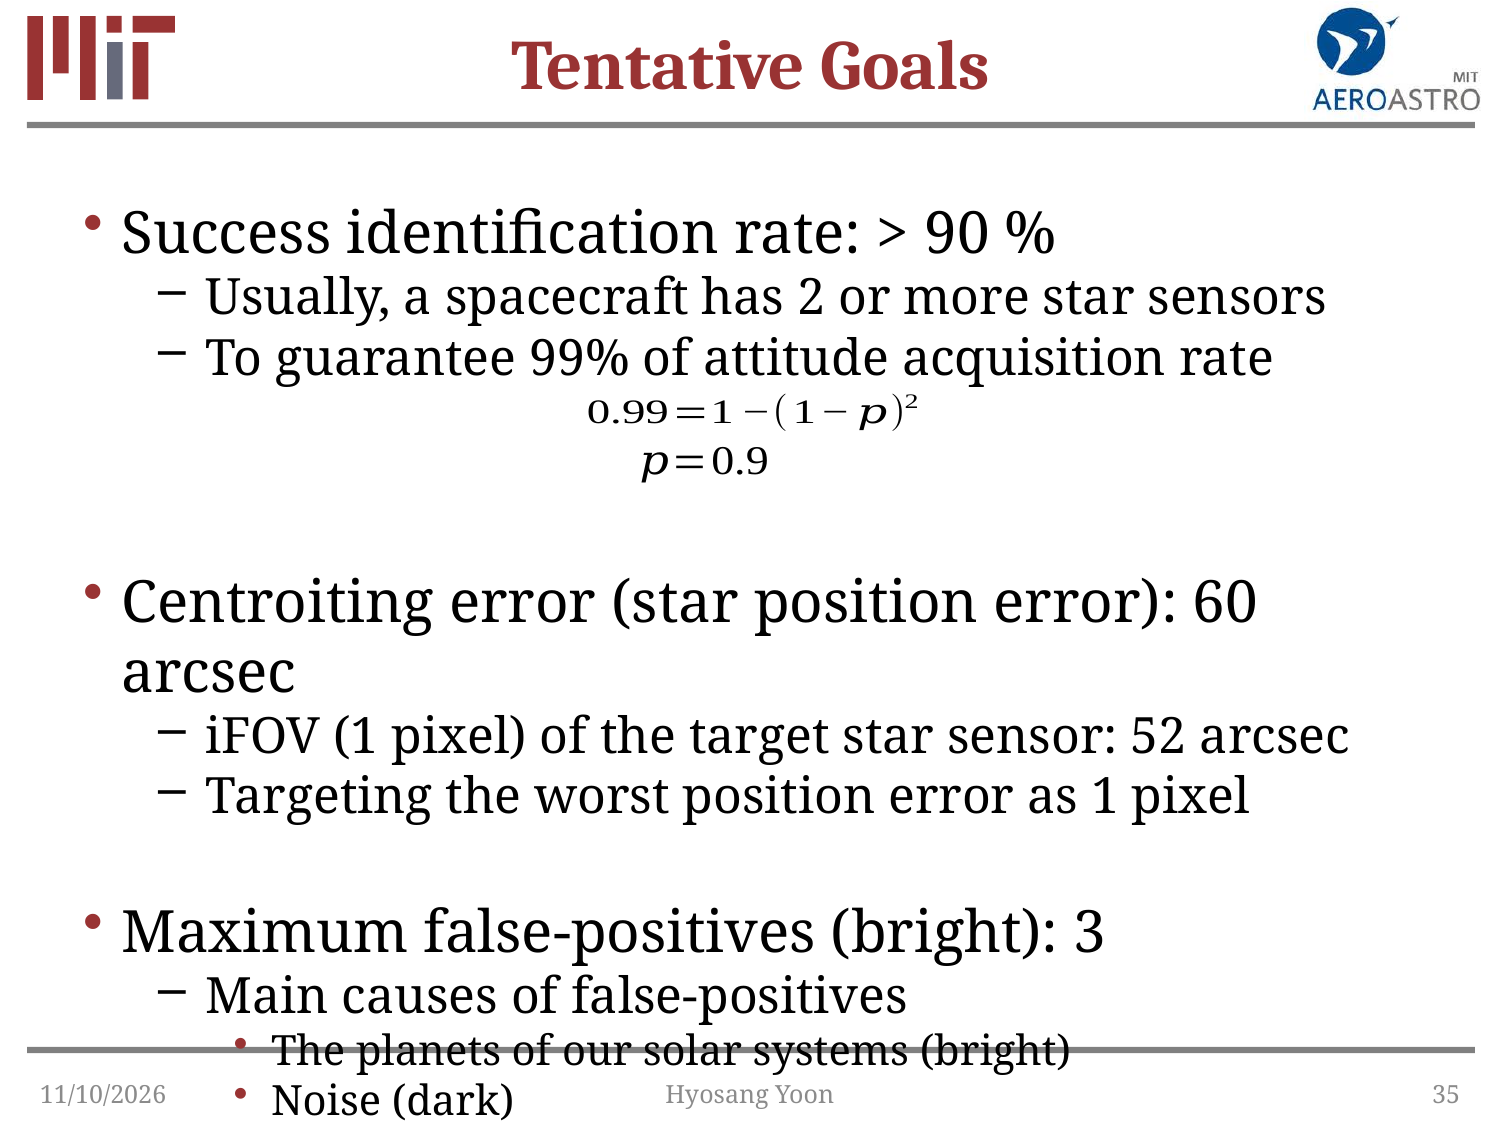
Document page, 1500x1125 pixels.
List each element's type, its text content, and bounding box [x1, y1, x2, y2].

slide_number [24, 1065, 375, 1125]
title Tentative Goals [167, 4, 1334, 119]
list Success identification rate: > 90 % Usually, a spacecraft has 2 or more star sensors To guarantee 99% of attitude acquisition rate Centroiting error (star position error): 60 arcsec iFOV (1 pixel) of the target star sensor: 52 arcsec Targeting the worst position error as 1 pixel Maximum false-positives (bright): 3 Main causes of false-positives The planets of our solar systems (bright) Noise (dark) [68, 187, 1438, 1013]
picture [1304, 1, 1488, 121]
slide_number 35 [1125, 1065, 1475, 1125]
footer Hyosang Yoon [512, 1065, 988, 1125]
